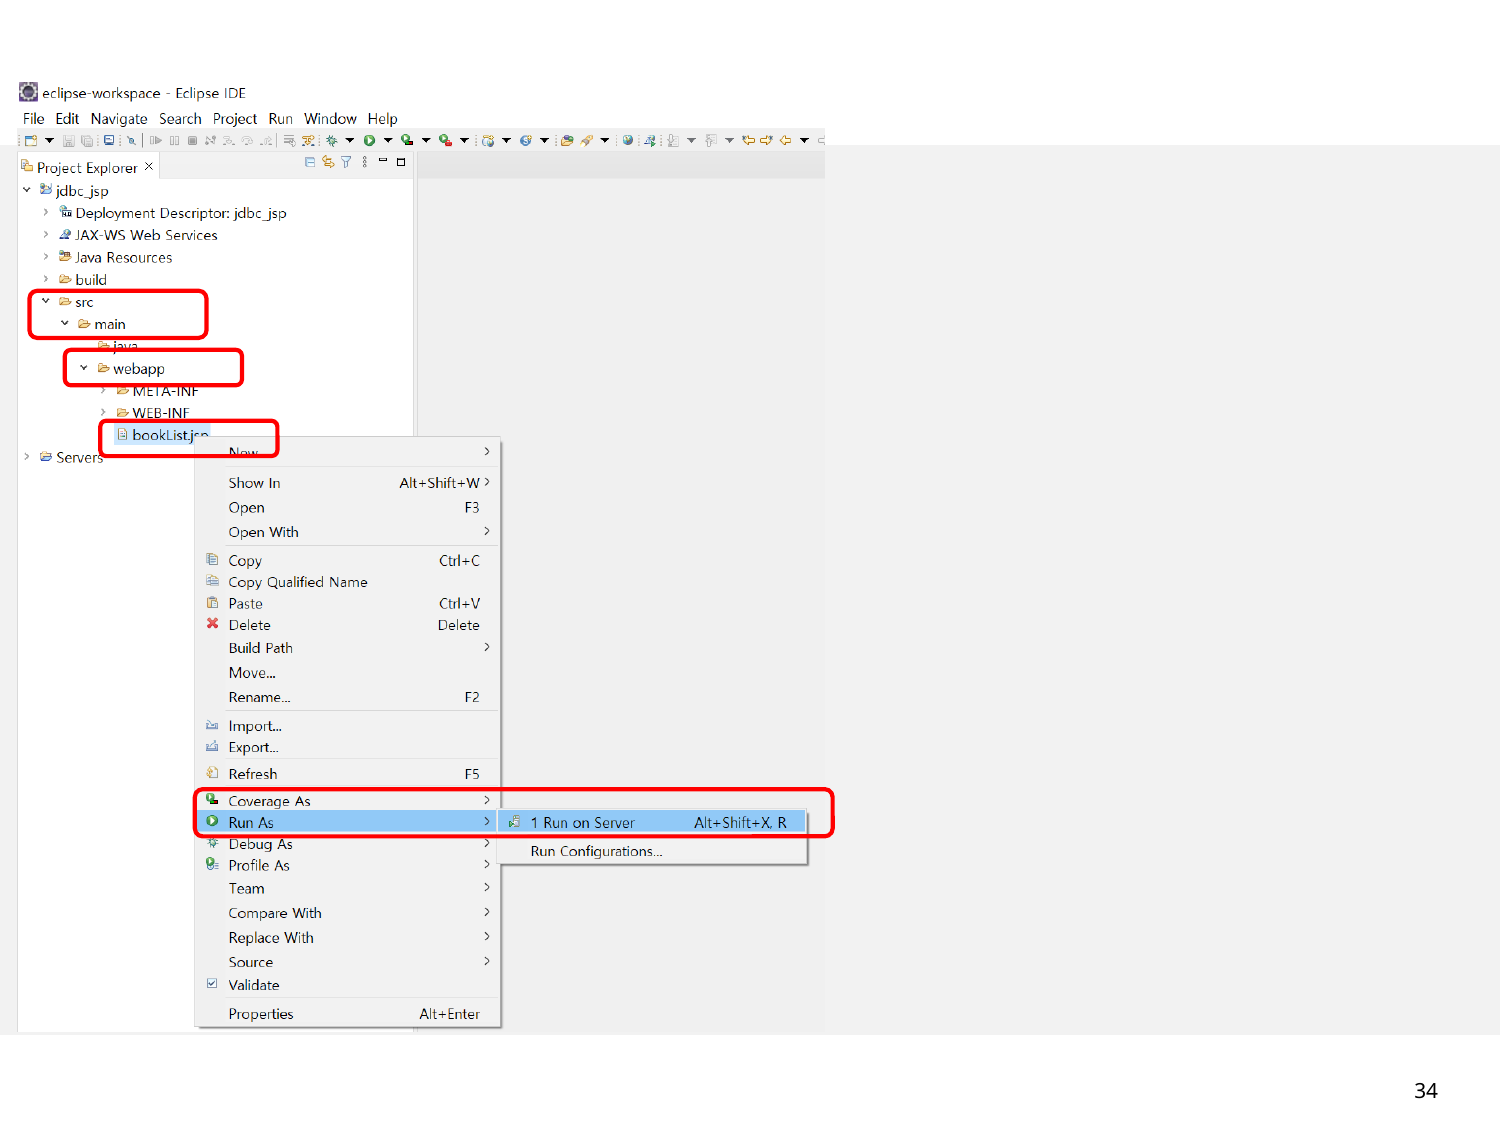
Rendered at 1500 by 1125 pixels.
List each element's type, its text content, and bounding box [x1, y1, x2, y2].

picture [17, 77, 825, 1032]
text_box [830, 788, 835, 837]
slide_number 34 [1399, 1070, 1477, 1112]
